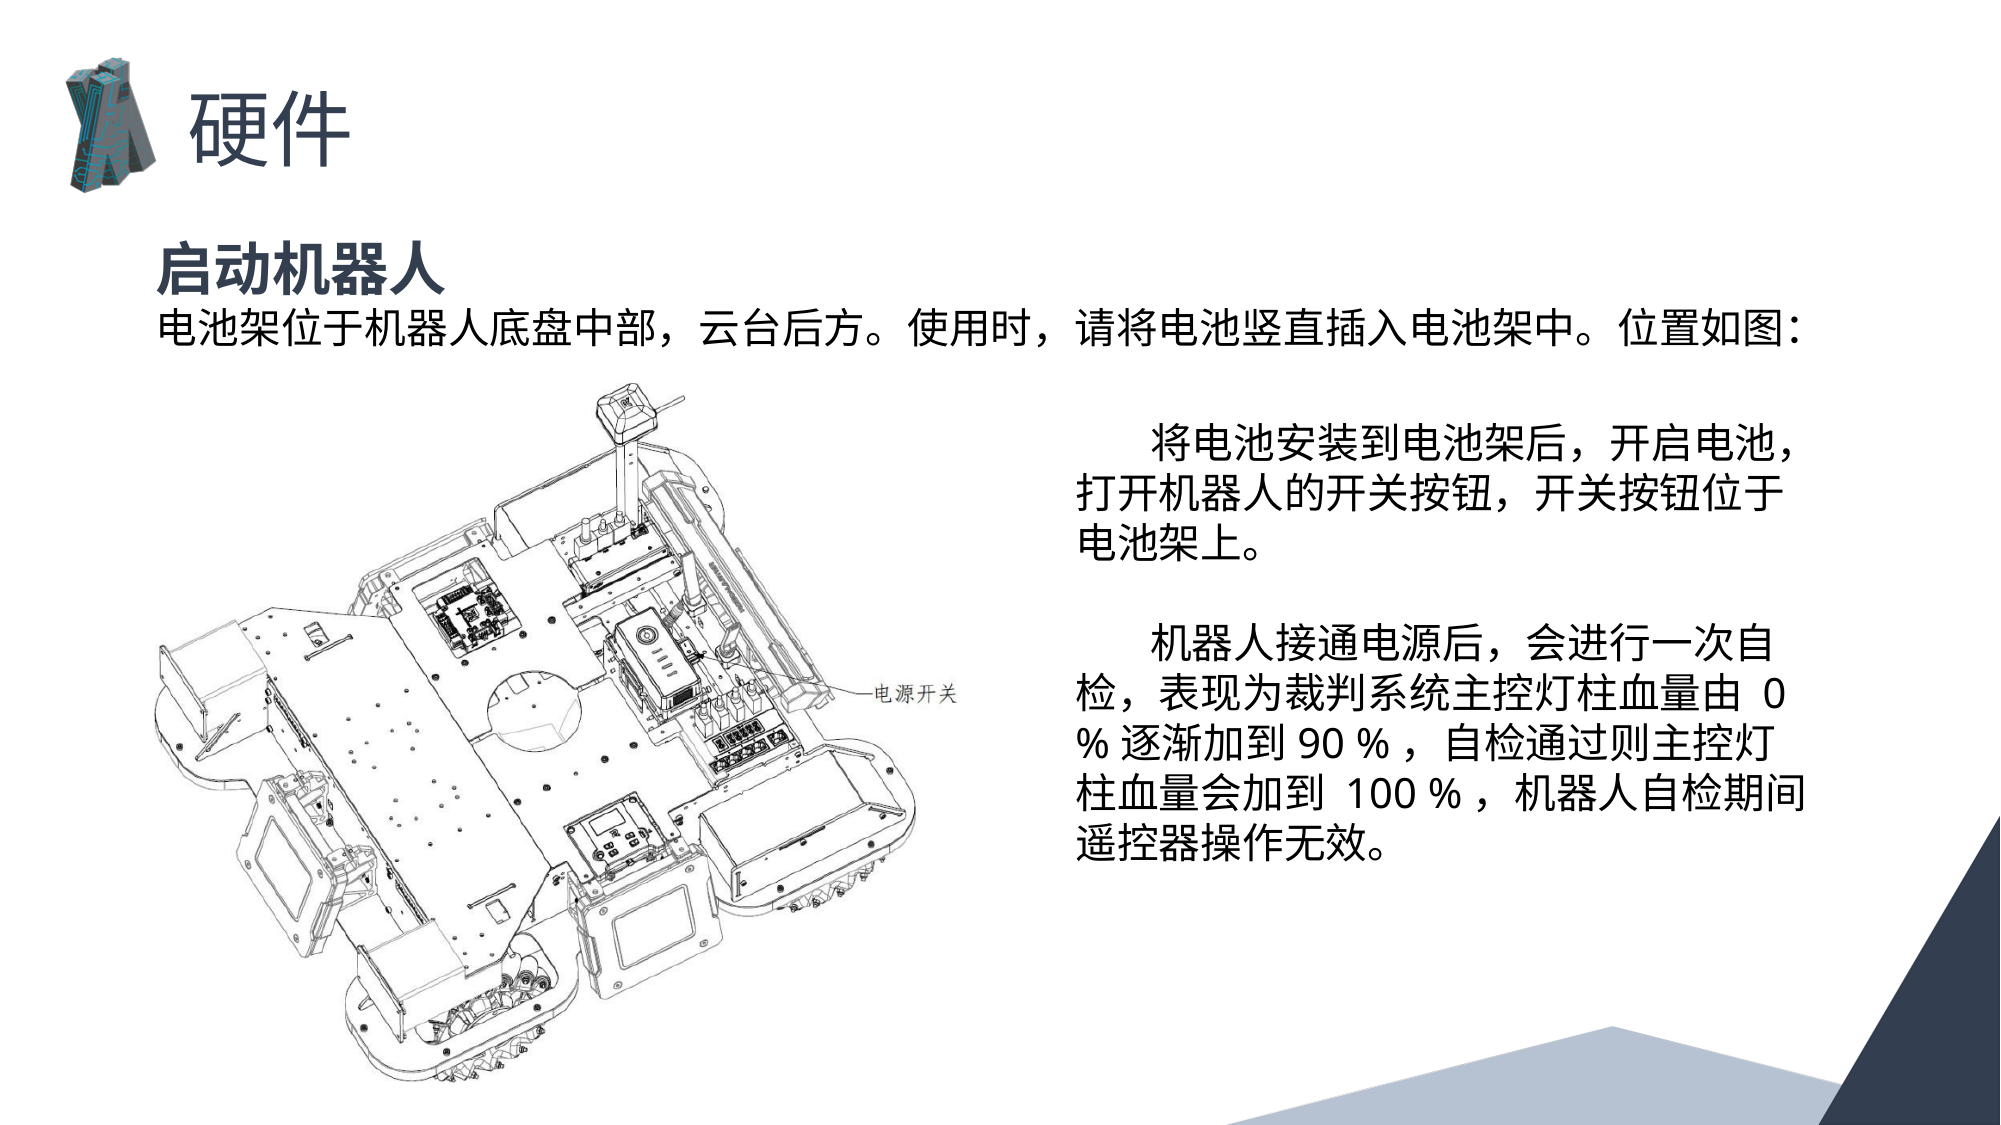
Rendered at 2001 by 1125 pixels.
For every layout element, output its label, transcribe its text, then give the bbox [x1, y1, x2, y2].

text_box 将电池安装到电池架后，开启电池，打开机器人的开关按钮，开关按钮位于电池架上。 机器人接通电源后，会进行一次自检，表现为裁判系统主控灯柱血量由 0 %逐渐加到90 %，自检通过则主控灯柱血量会加到 100 %，机器人自检期间遥控器操作无效。 [1060, 409, 1824, 875]
picture [140, 373, 964, 1094]
text_box 启动机器人 电池架位于机器人底盘中部，云台后方。使用时，请将电池竖直插入电池架中。位置如图： [141, 224, 1859, 360]
picture [1225, 815, 2000, 1125]
picture [57, 55, 160, 196]
list 硬件 [173, 80, 1919, 196]
